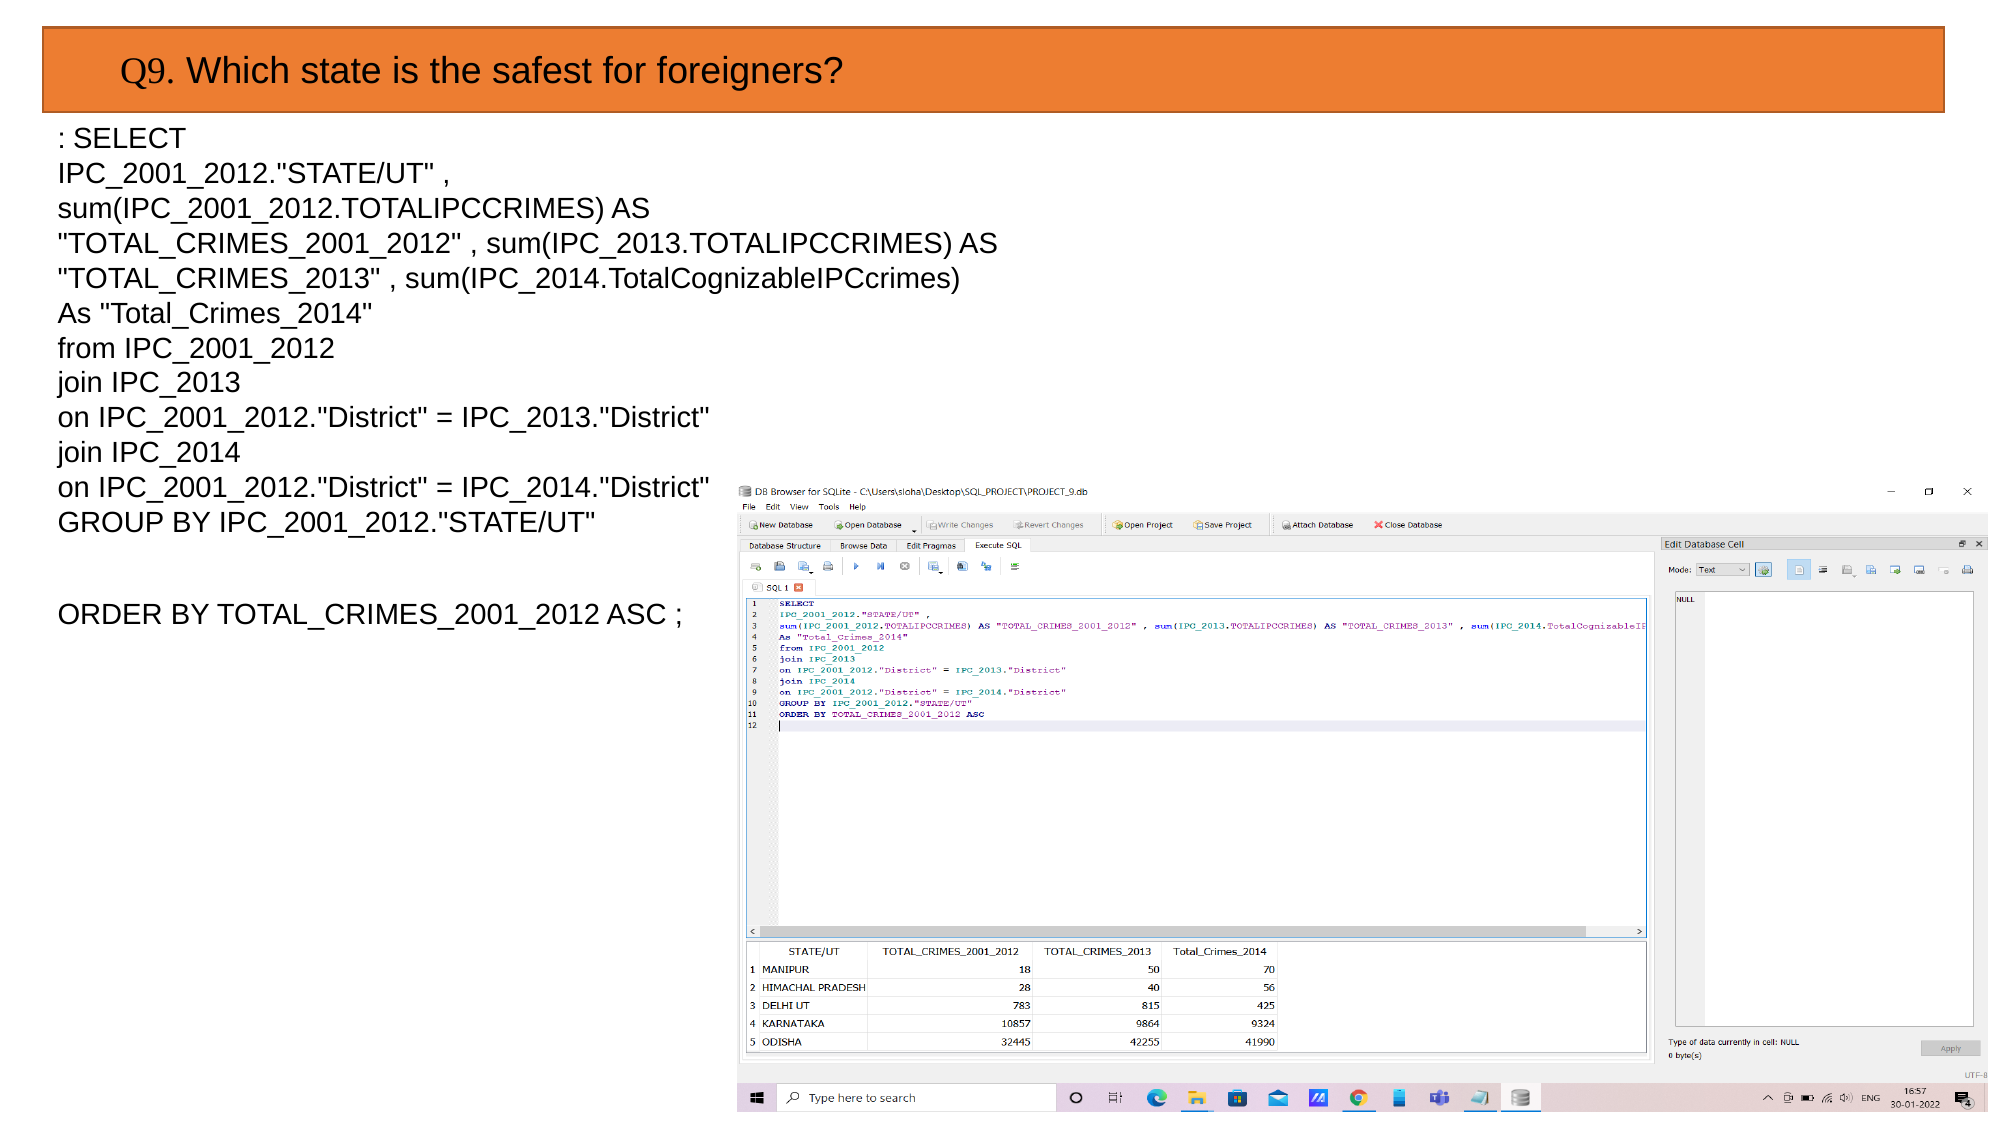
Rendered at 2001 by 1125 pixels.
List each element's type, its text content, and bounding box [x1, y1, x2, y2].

text_box Q9. Which state is the safest for foreigners? [105, 38, 966, 98]
picture [737, 483, 1988, 1112]
text_box [42, 26, 1945, 113]
text_box : SELECT IPC_2001_2012."STATE/UT" , sum(IPC_2001_2012.TOTALIPCCRIMES) AS "TOTAL_CRIMES_2001_2012" , sum(IPC_2013.TOTALIPCCRIMES) AS "TOTAL_CRIMES_2013" , sum(IPC_2014.TotalCognizableIPCcrimes) As "Total_Crimes_2014" from IPC_2001_2012 join IPC_2013 on IPC_2001_2012."District" = IPC_2013."District" join IPC_2014 on IPC_2001_2012."District" = IPC_2014."District" GROUP BY IPC_2001_2012."STATE/UT" ORDER BY TOTAL_CRIMES_2001_2012 ASC ; [42, 111, 1044, 638]
